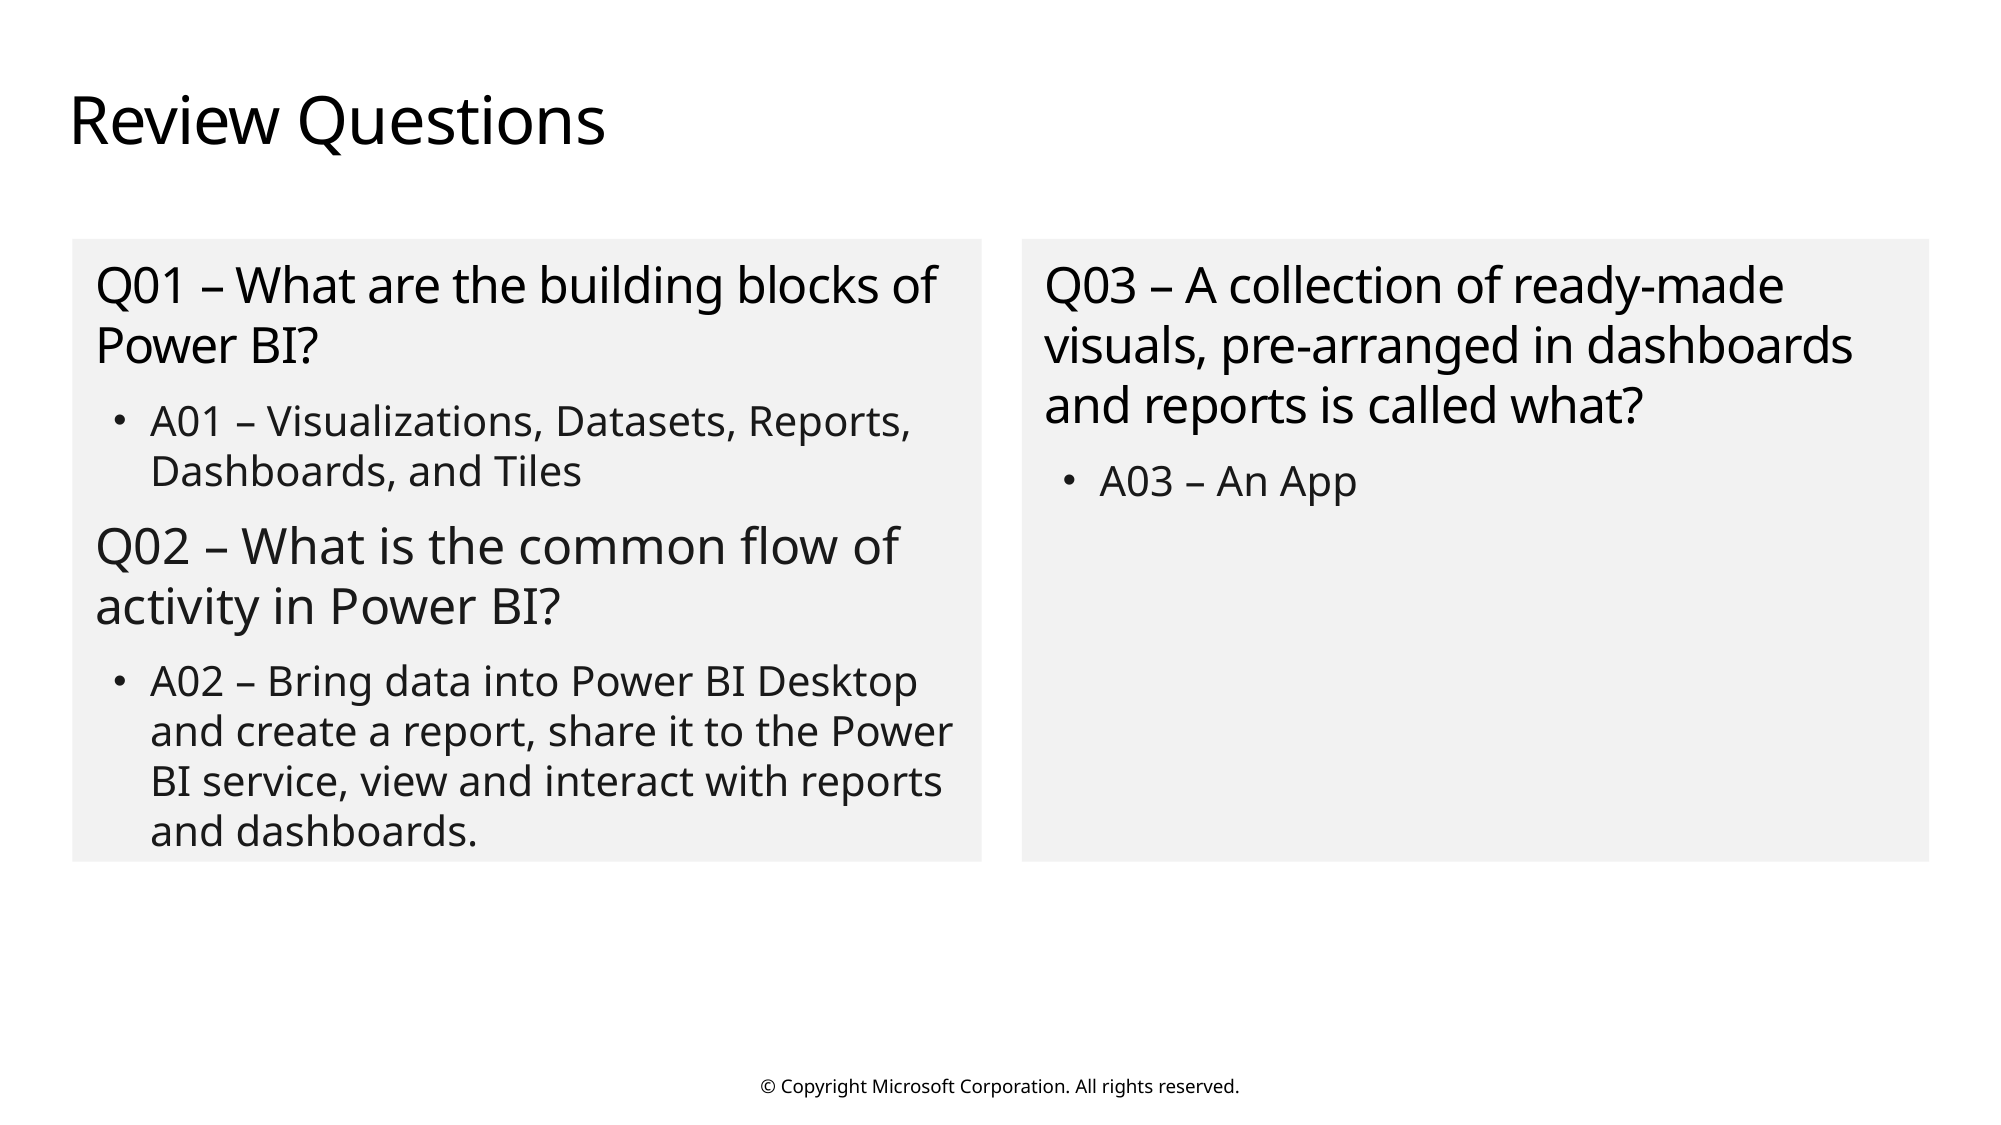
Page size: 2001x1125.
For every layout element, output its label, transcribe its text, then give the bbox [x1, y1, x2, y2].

title Review Questions [68, 72, 1930, 184]
list Q01 – What are the building blocks of Power BI? A01 – Visualizations, Datasets, Reports, Dashboards, and Tiles Q02 – What is the common flow of activity in Power BI? A02 – Bring data into Power BI Desktop and create a report, share it to the Power BI service, view and interact with reports and dashboards. [72, 238, 982, 862]
list Q03 – A collection of ready-made visuals, pre-arranged in dashboards and reports is called what? A03 – An App [1021, 238, 1930, 862]
